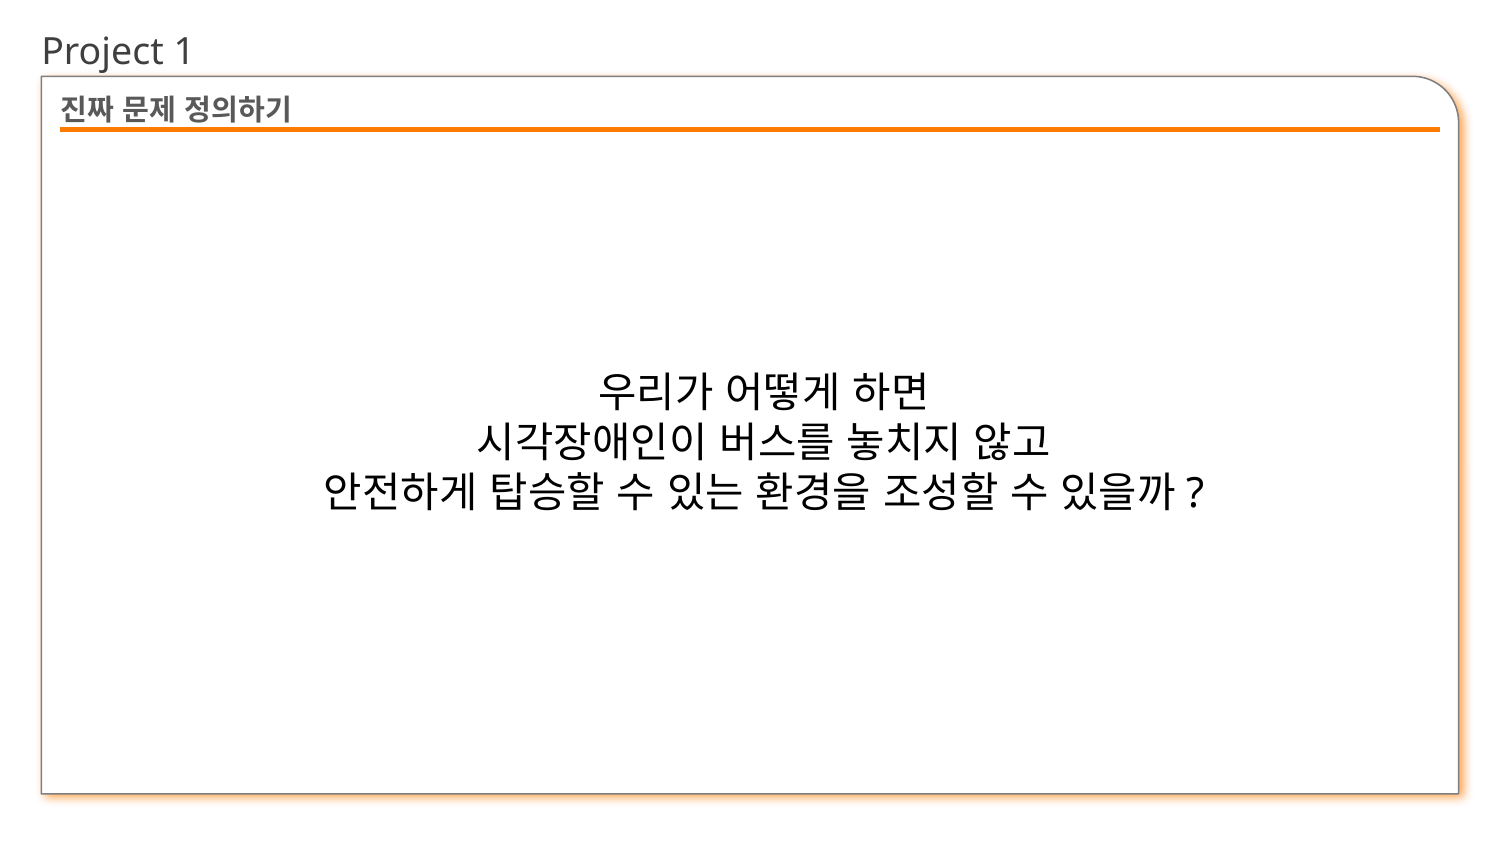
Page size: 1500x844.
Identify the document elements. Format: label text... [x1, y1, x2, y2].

text_box 우리가 어떻게 하면 시각장애인이 버스를 놓치지 않고 안전하게 탑승할 수 있는 환경을 조성할 수 있을까? [303, 328, 1225, 555]
list Project 1 [41, 32, 1219, 68]
title 진짜 문제 정의하기 [60, 85, 1440, 130]
